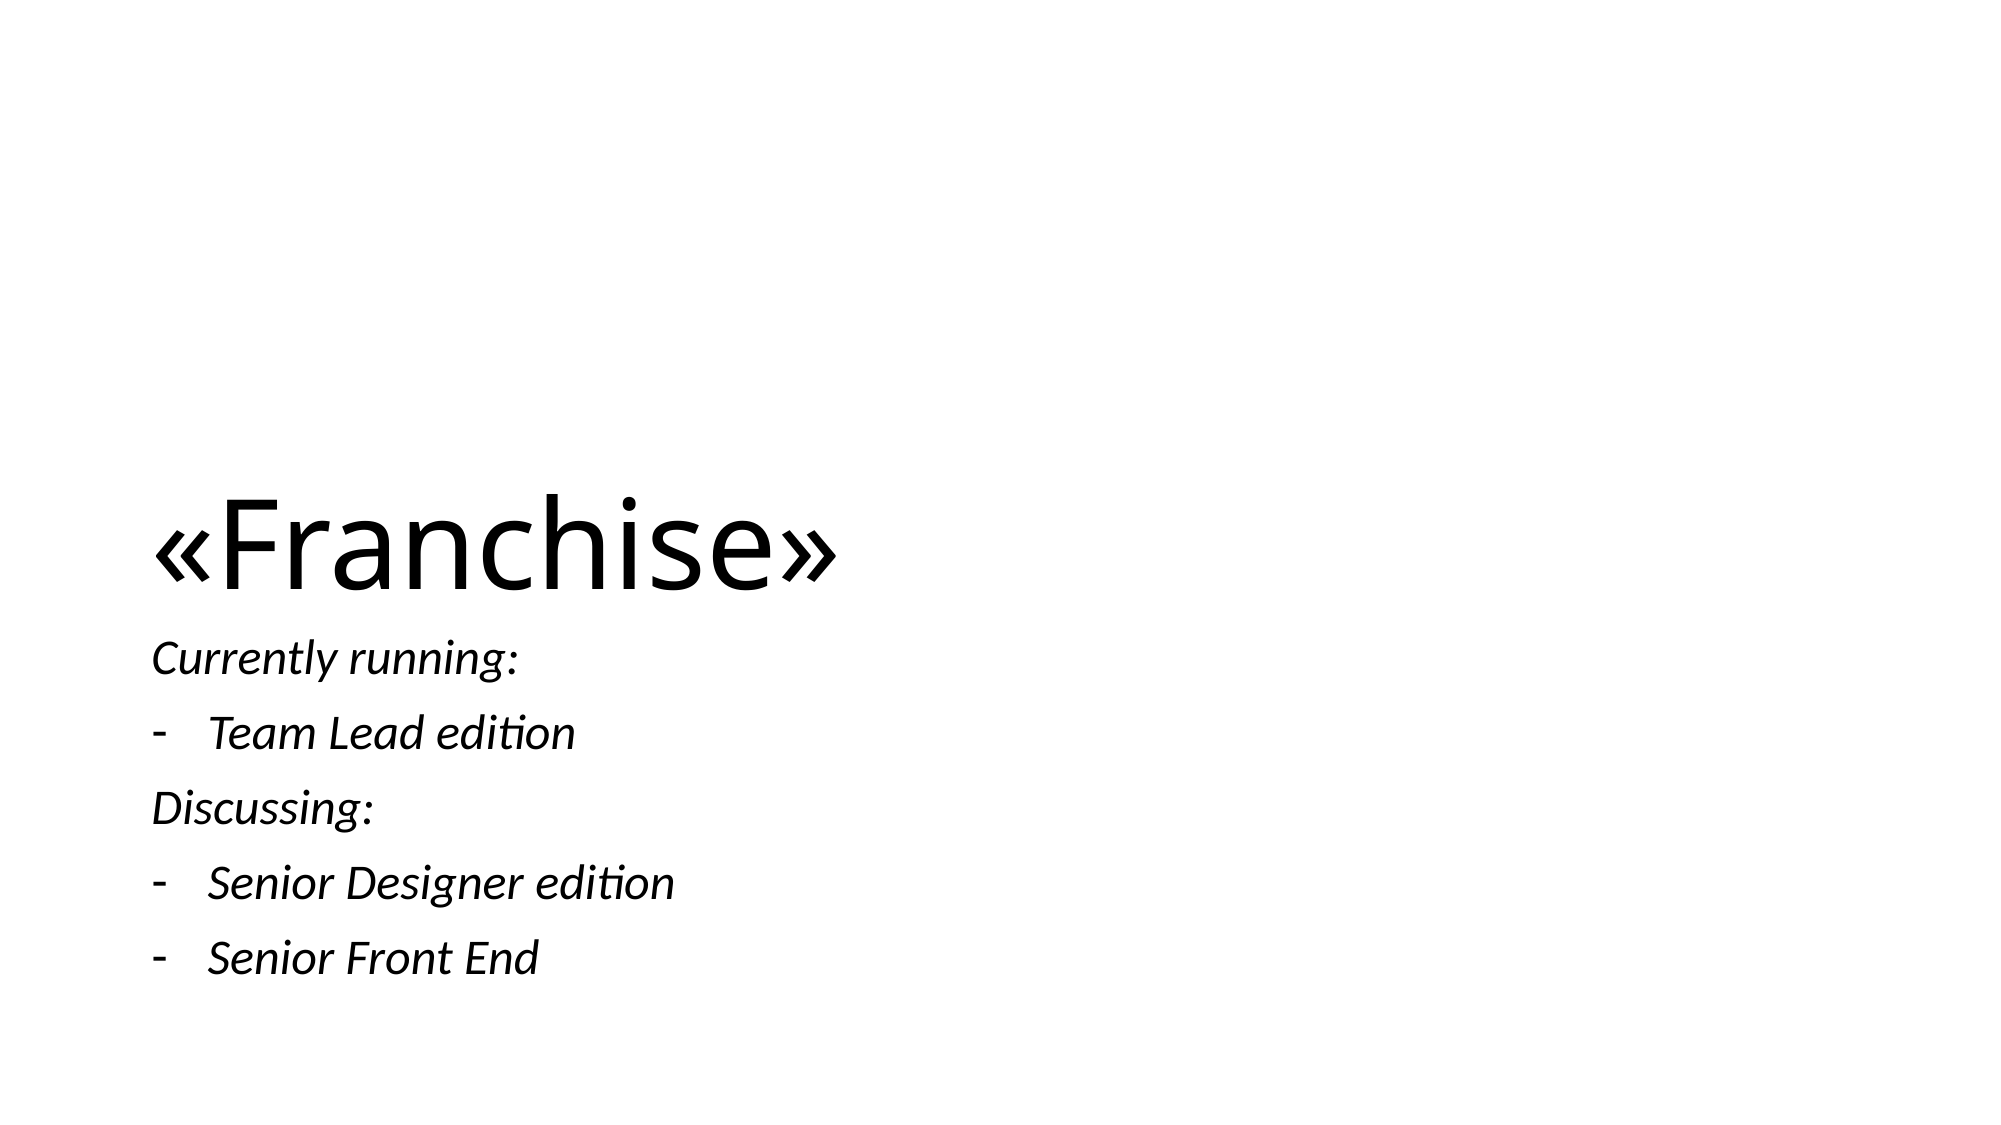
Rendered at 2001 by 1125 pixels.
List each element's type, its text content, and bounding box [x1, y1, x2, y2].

list Currently running: Team Lead edition Discussing: Senior Designer edition Senior Front End [136, 624, 1862, 999]
title «Franchise» [136, 280, 1862, 624]
